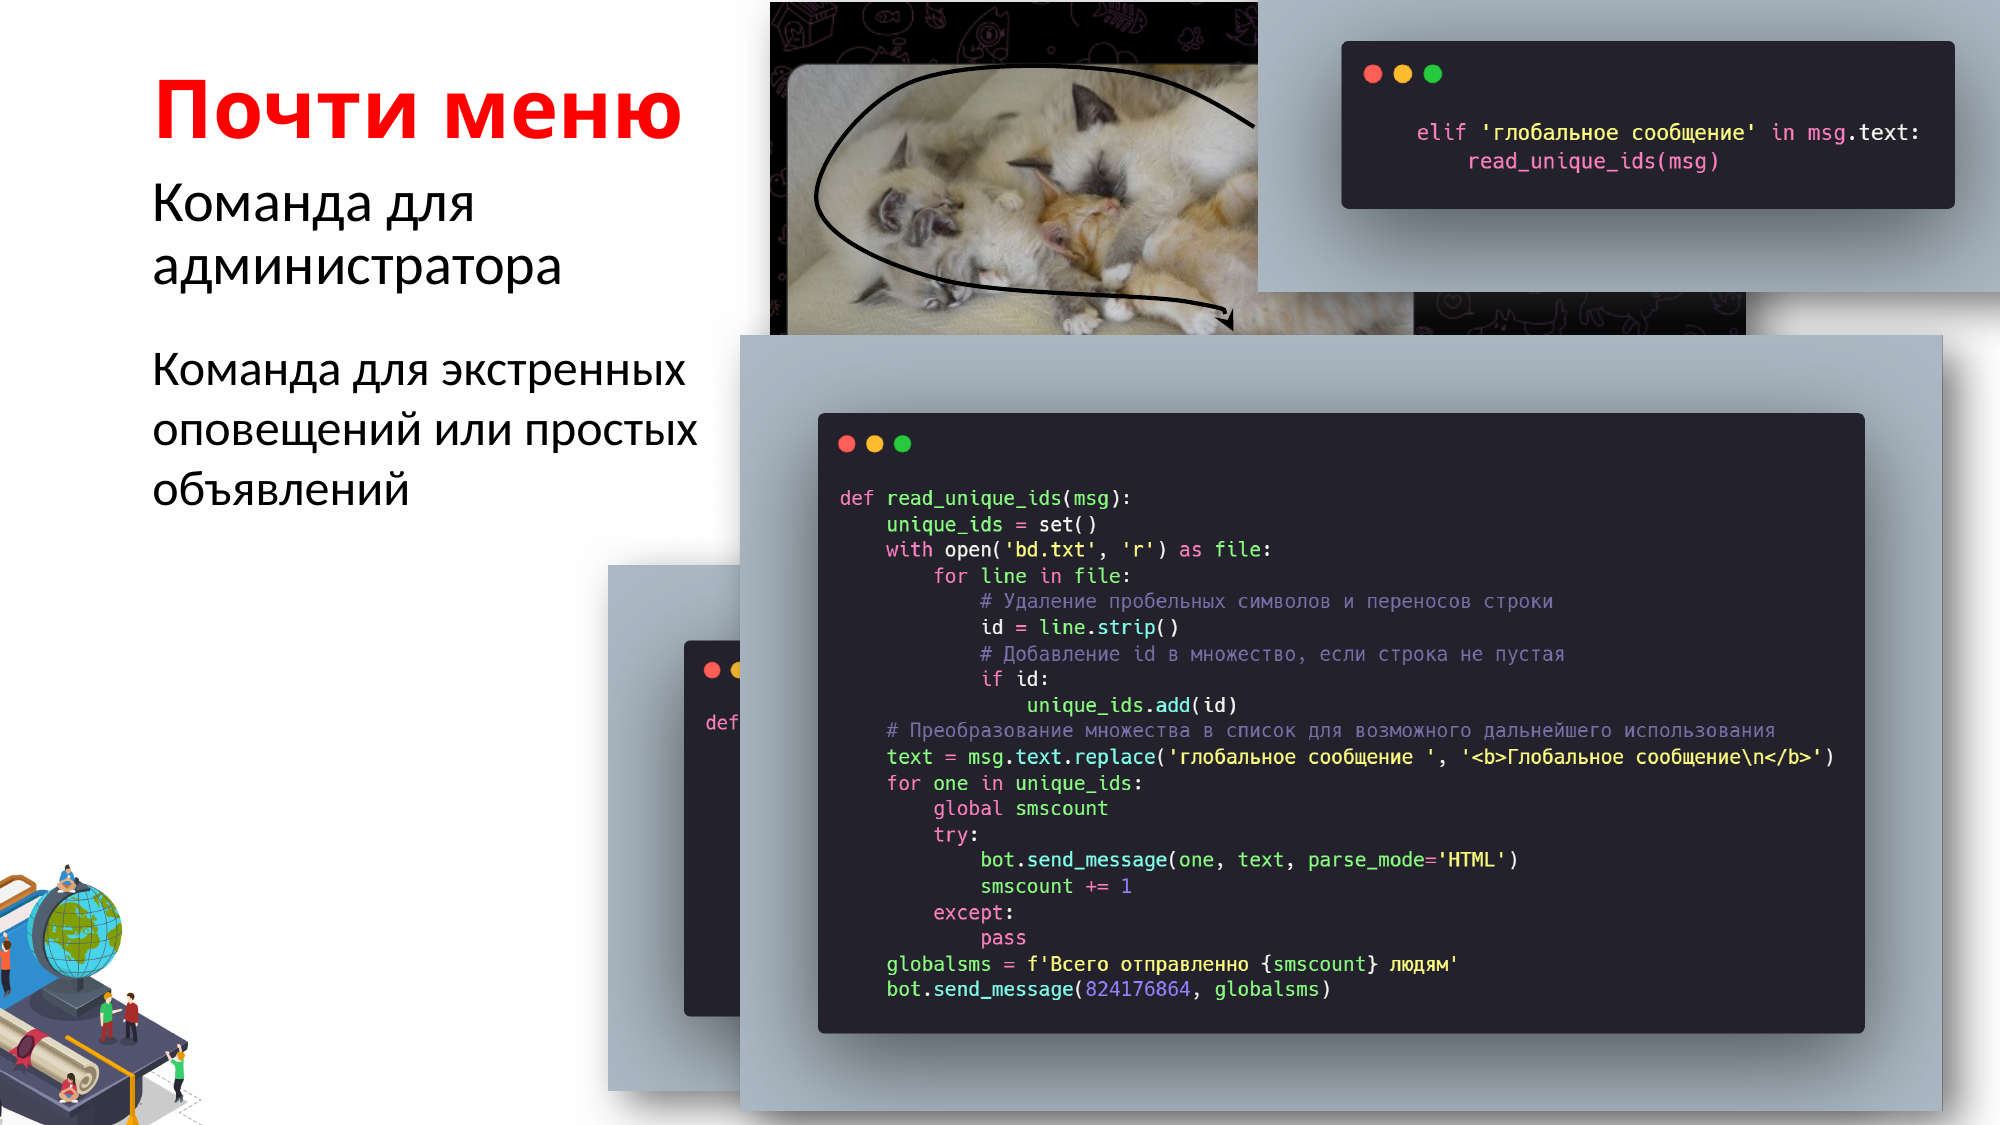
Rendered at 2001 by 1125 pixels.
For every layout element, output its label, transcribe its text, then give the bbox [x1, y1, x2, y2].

text_box Команда для экстренных оповещений или простых объявлений [137, 328, 717, 523]
picture [0, 0, 2000, 1125]
list Команда для администратора [137, 163, 753, 309]
title Почти меню [137, 59, 753, 163]
